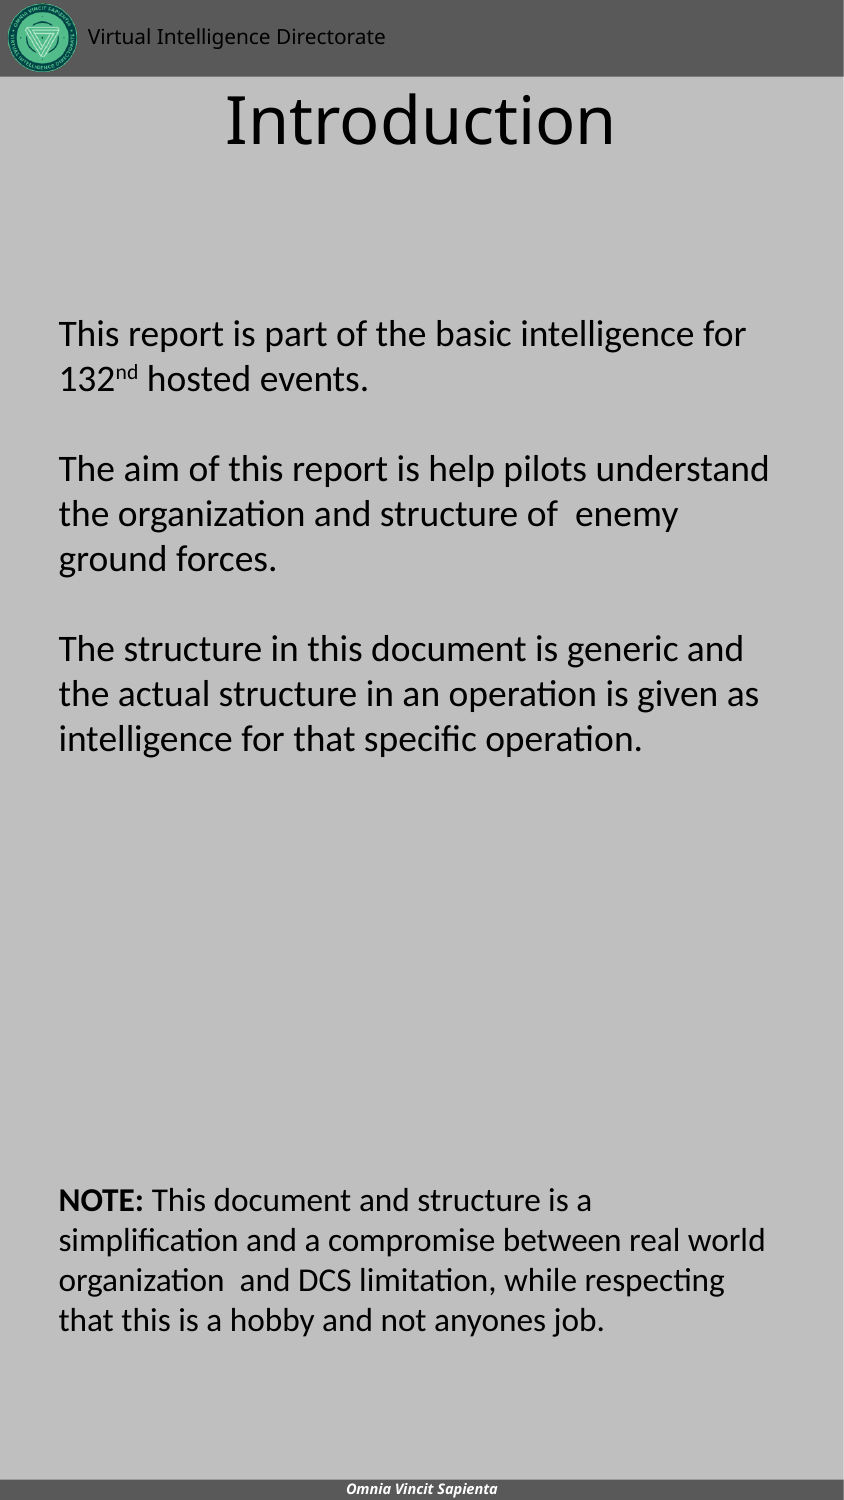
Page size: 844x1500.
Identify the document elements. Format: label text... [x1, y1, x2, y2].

text_box This report is part of the basic intelligence for 132nd hosted events. The aim of this report is help pilots understand the organization and structure of enemy ground forces. The structure in this document is generic and the actual structure in an operation is given as intelligence for that specific operation. [43, 301, 800, 811]
picture [1, 1, 82, 74]
title Introduction [0, 76, 844, 160]
text_box NOTE: This document and structure is a simplification and a compromise between real world organization and DCS limitation, while respecting that this is a hobby and not anyones job. [43, 1171, 794, 1346]
